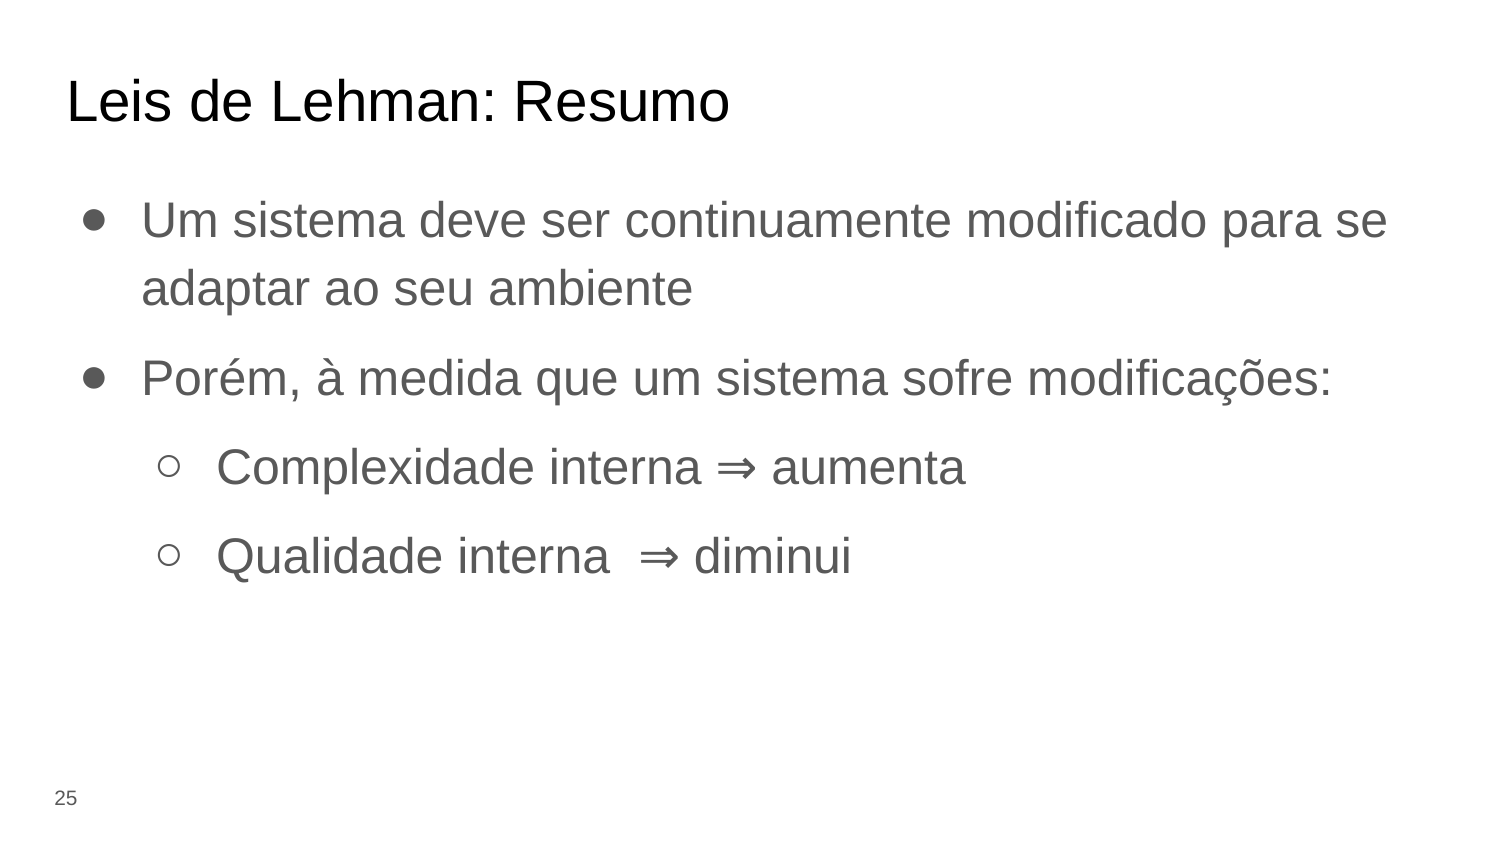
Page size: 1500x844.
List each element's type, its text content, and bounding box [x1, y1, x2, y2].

title Leis de Lehman: Resumo [51, 48, 1449, 142]
list Um sistema deve ser continuamente modificado para se adaptar ao seu ambiente Porém, à medida que um sistema sofre modificações: Complexidade interna ⇒ aumenta Qualidade interna ⇒ diminui [51, 164, 1449, 607]
slide_number ‹#› [2, 764, 93, 830]
